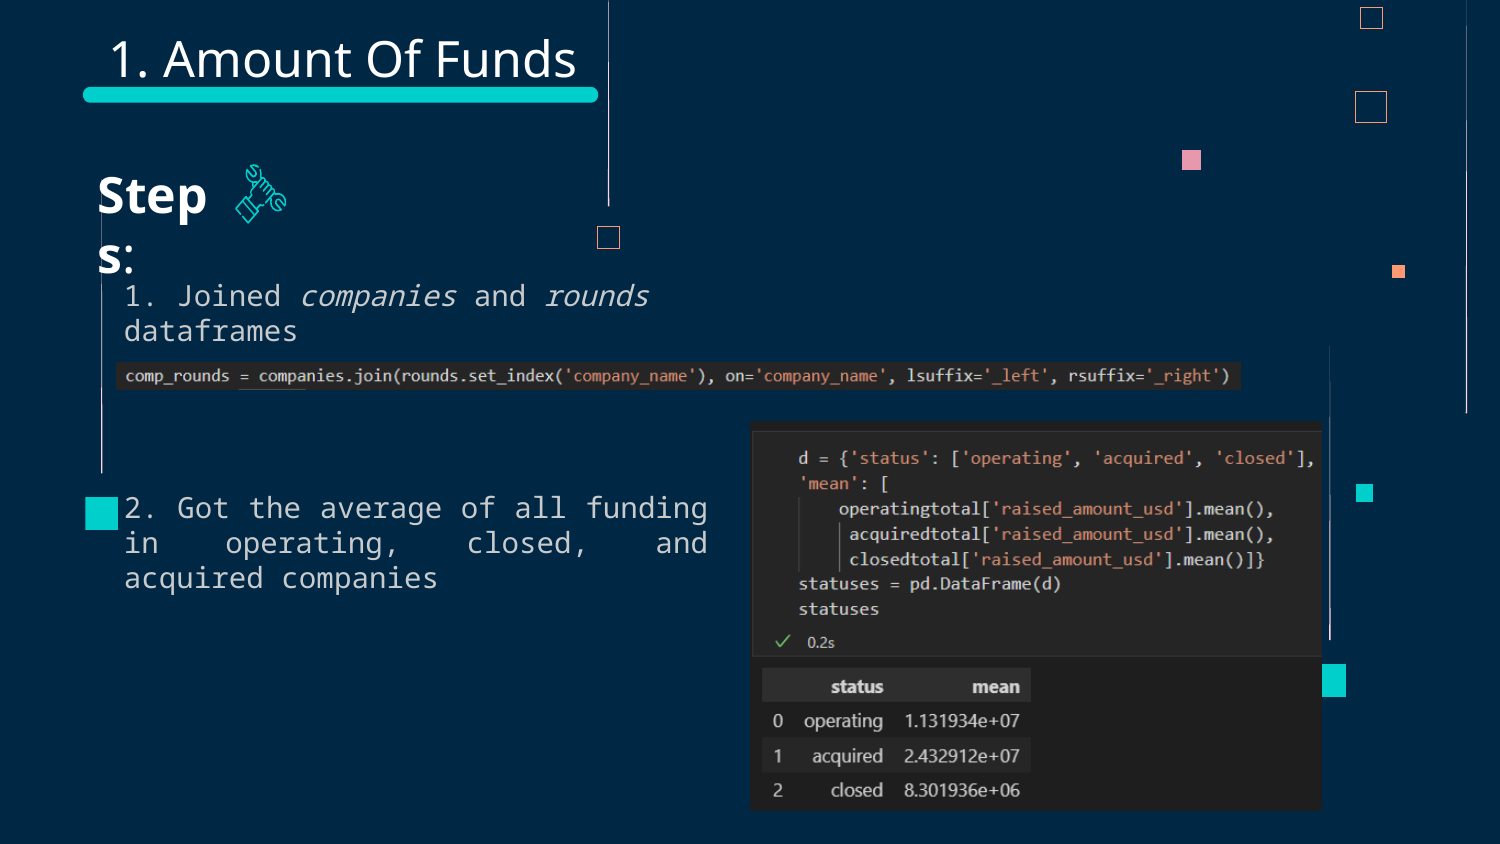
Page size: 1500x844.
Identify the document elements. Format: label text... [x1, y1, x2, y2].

picture [749, 421, 1322, 811]
text_box 2. Got the average of all funding in operating, closed, and acquired companies [90, 474, 723, 546]
text_box 1. Joined companies and rounds dataframes [90, 261, 815, 334]
text_box [82, 86, 599, 103]
picture [115, 362, 1241, 390]
title 1. Amount Of Funds [59, 26, 627, 103]
text_box [235, 164, 287, 224]
text_box Steps: [82, 156, 238, 292]
